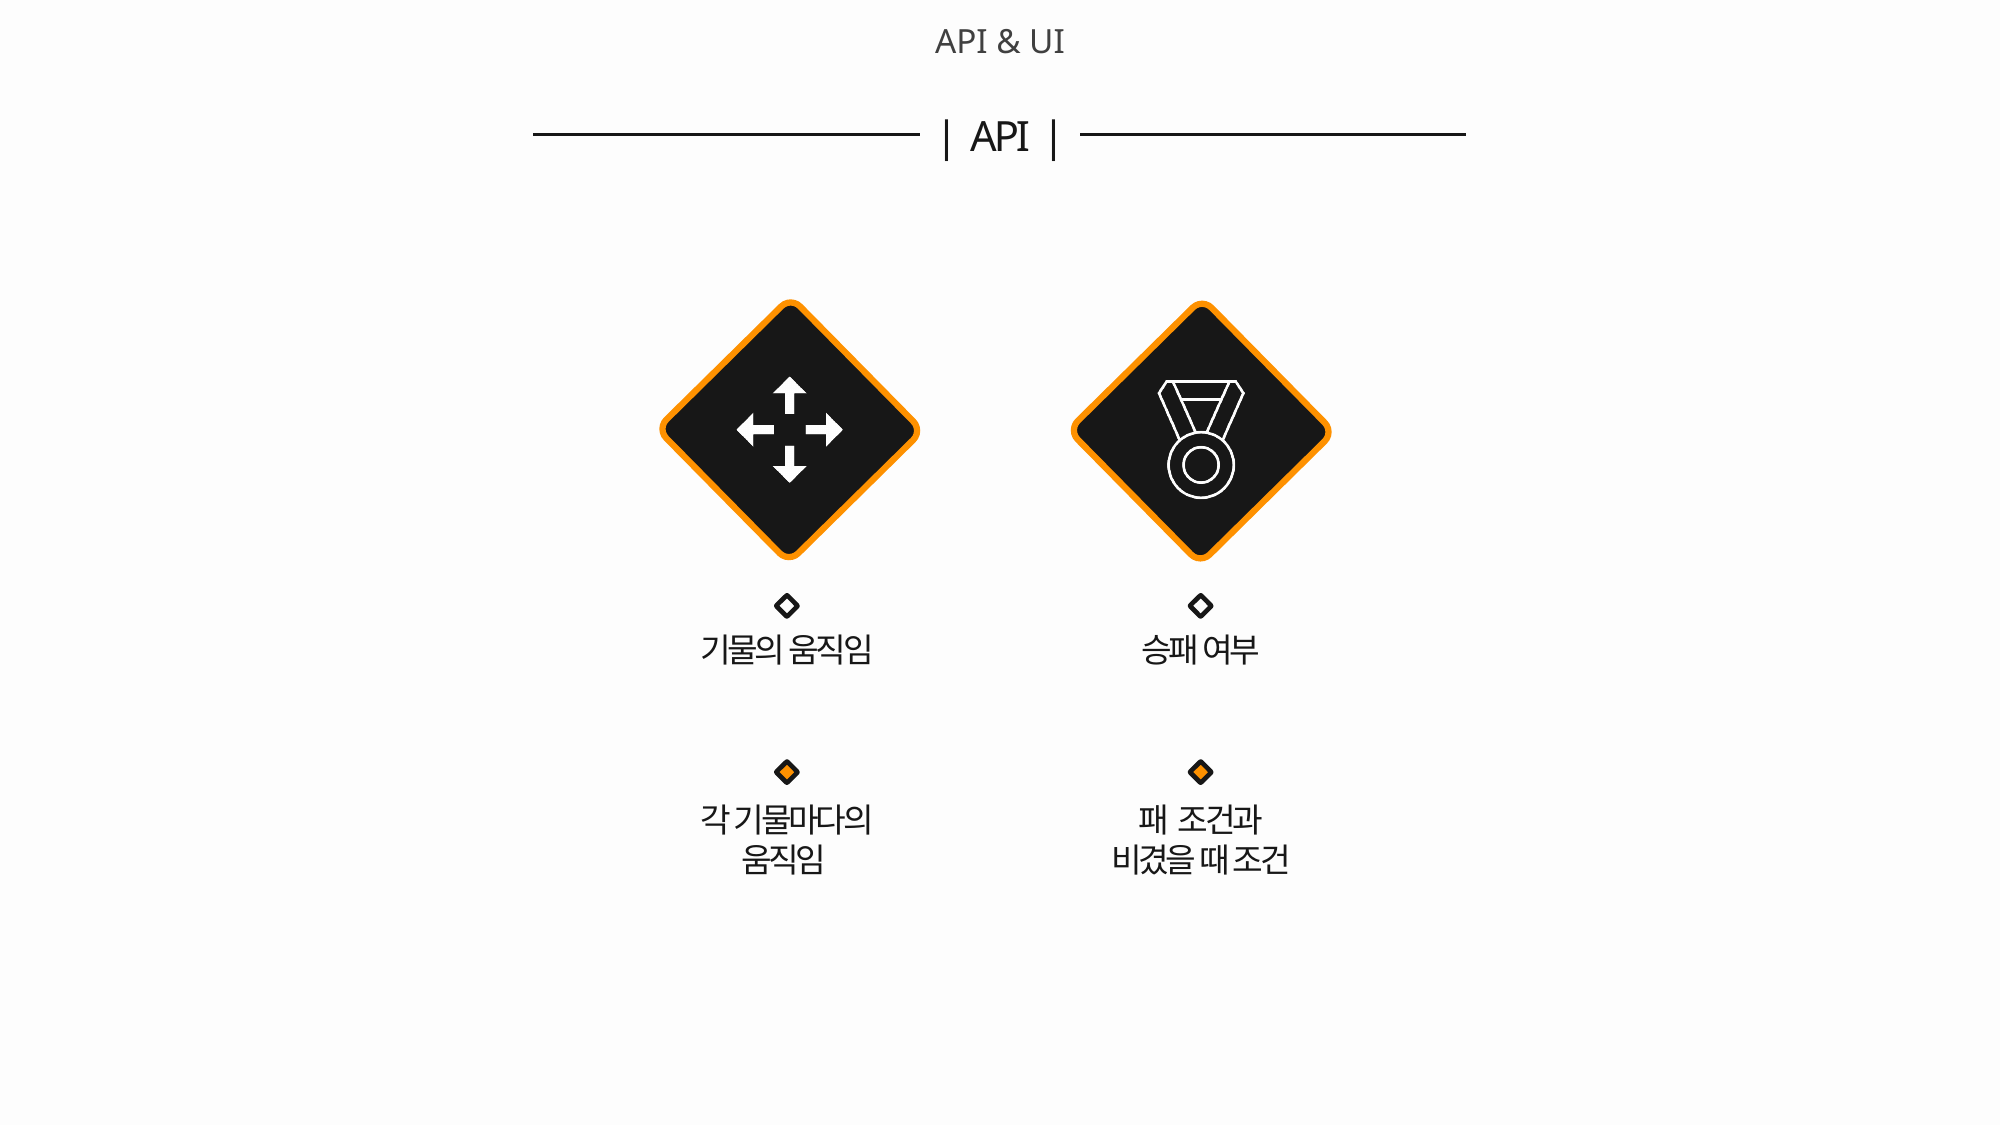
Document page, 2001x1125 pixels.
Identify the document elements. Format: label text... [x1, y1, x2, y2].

picture [1130, 368, 1272, 511]
text_box [661, 371, 714, 489]
text_box 기물의 움직임 [685, 621, 889, 677]
text_box 패 조건과 비겼을 때 조건 [1096, 791, 1306, 887]
text_box [865, 370, 919, 489]
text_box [533, 101, 1467, 168]
picture [714, 354, 865, 505]
text_box [731, 301, 849, 354]
text_box [1189, 760, 1212, 784]
text_box [1146, 511, 1256, 560]
text_box [1189, 594, 1212, 618]
text_box [1072, 302, 1330, 495]
text_box 각 기물마다의 움직임 [685, 791, 889, 887]
text_box API & UI [920, 13, 1080, 68]
text_box [730, 505, 849, 559]
text_box 승패 여부 [1126, 621, 1275, 677]
text_box [775, 760, 799, 784]
text_box [775, 594, 799, 618]
